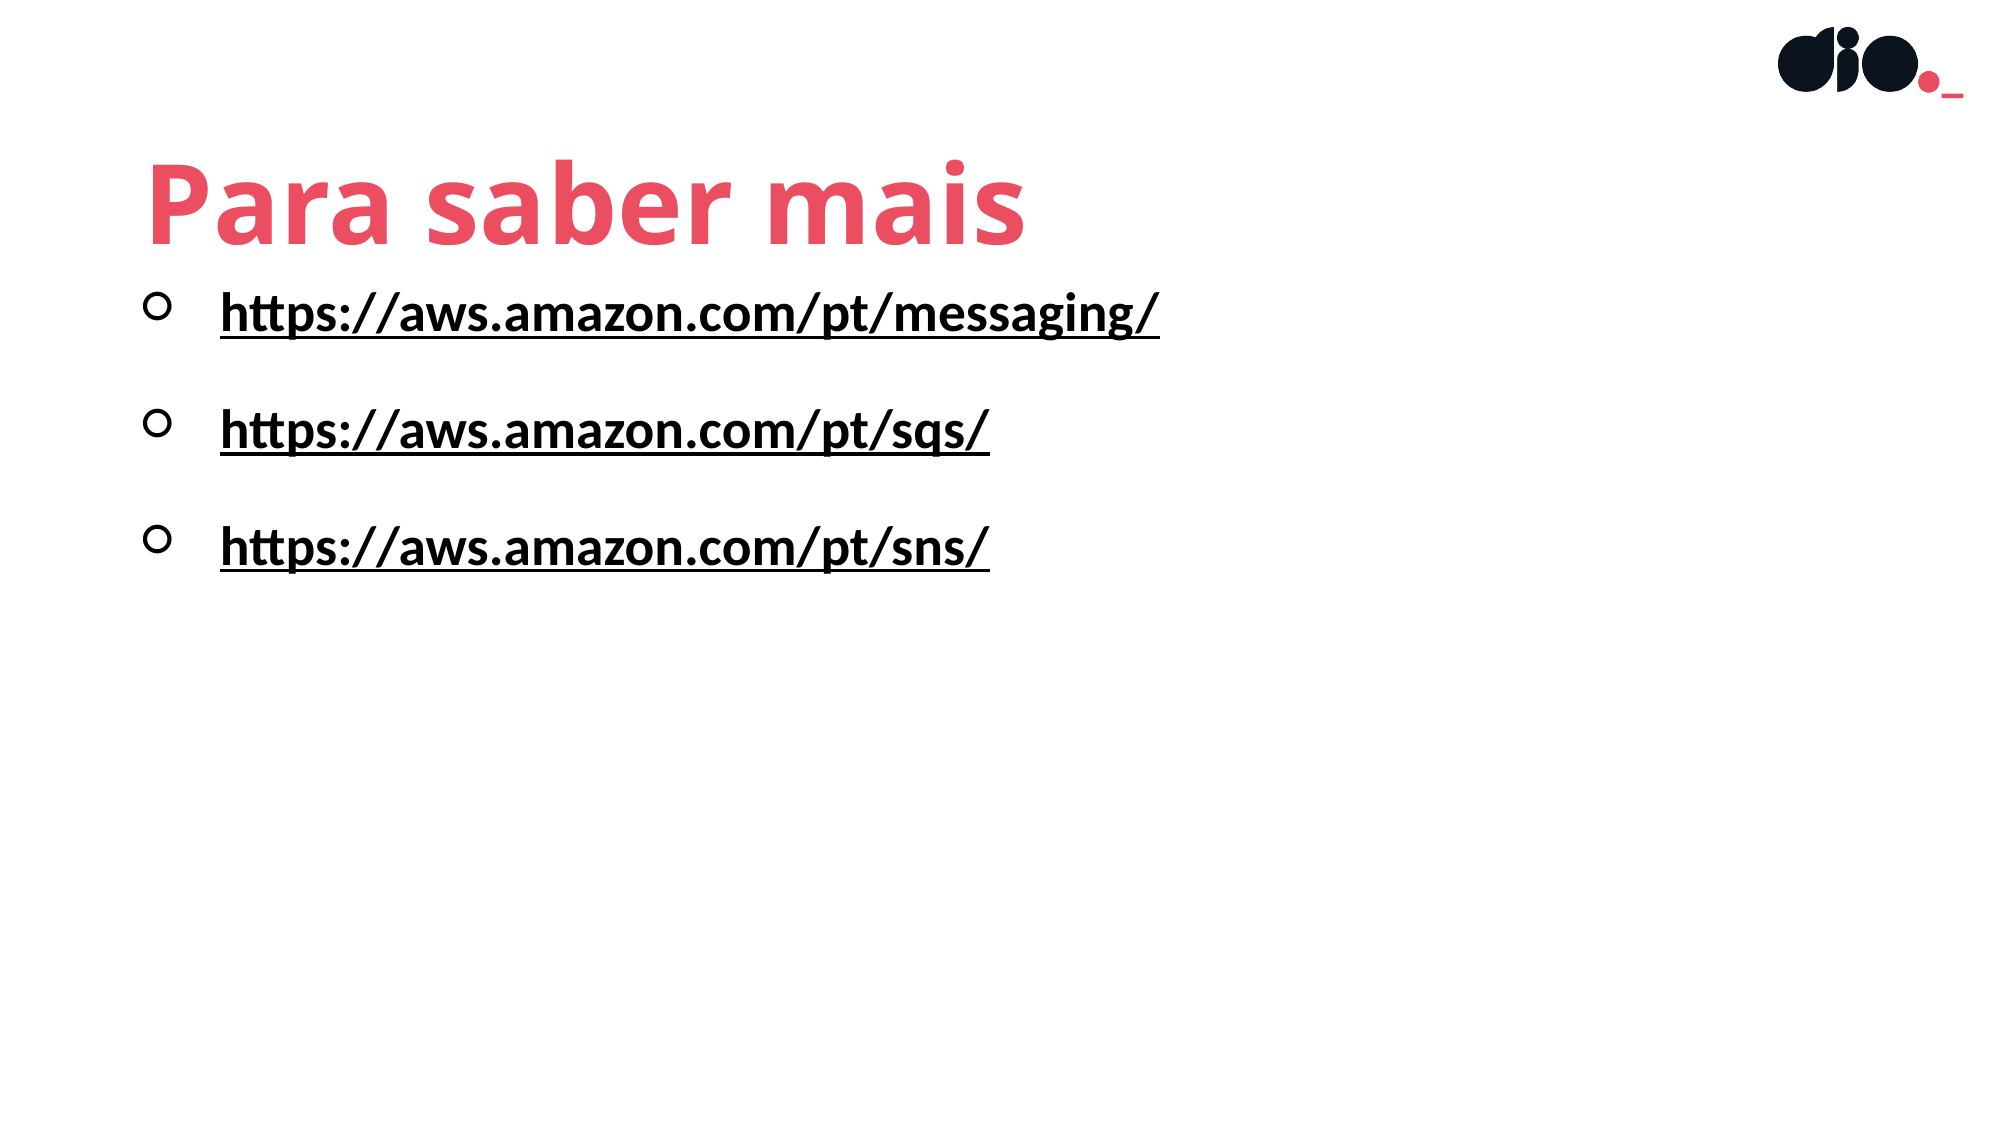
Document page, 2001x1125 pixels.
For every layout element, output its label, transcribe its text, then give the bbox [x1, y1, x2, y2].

text_box https://aws.amazon.com/pt/messaging/ https://aws.amazon.com/pt/sqs/ https://aws.amazon.com/pt/sns/ [0, 256, 1754, 1013]
text_box Para saber mais [123, 98, 1878, 283]
picture [1777, 26, 1964, 99]
